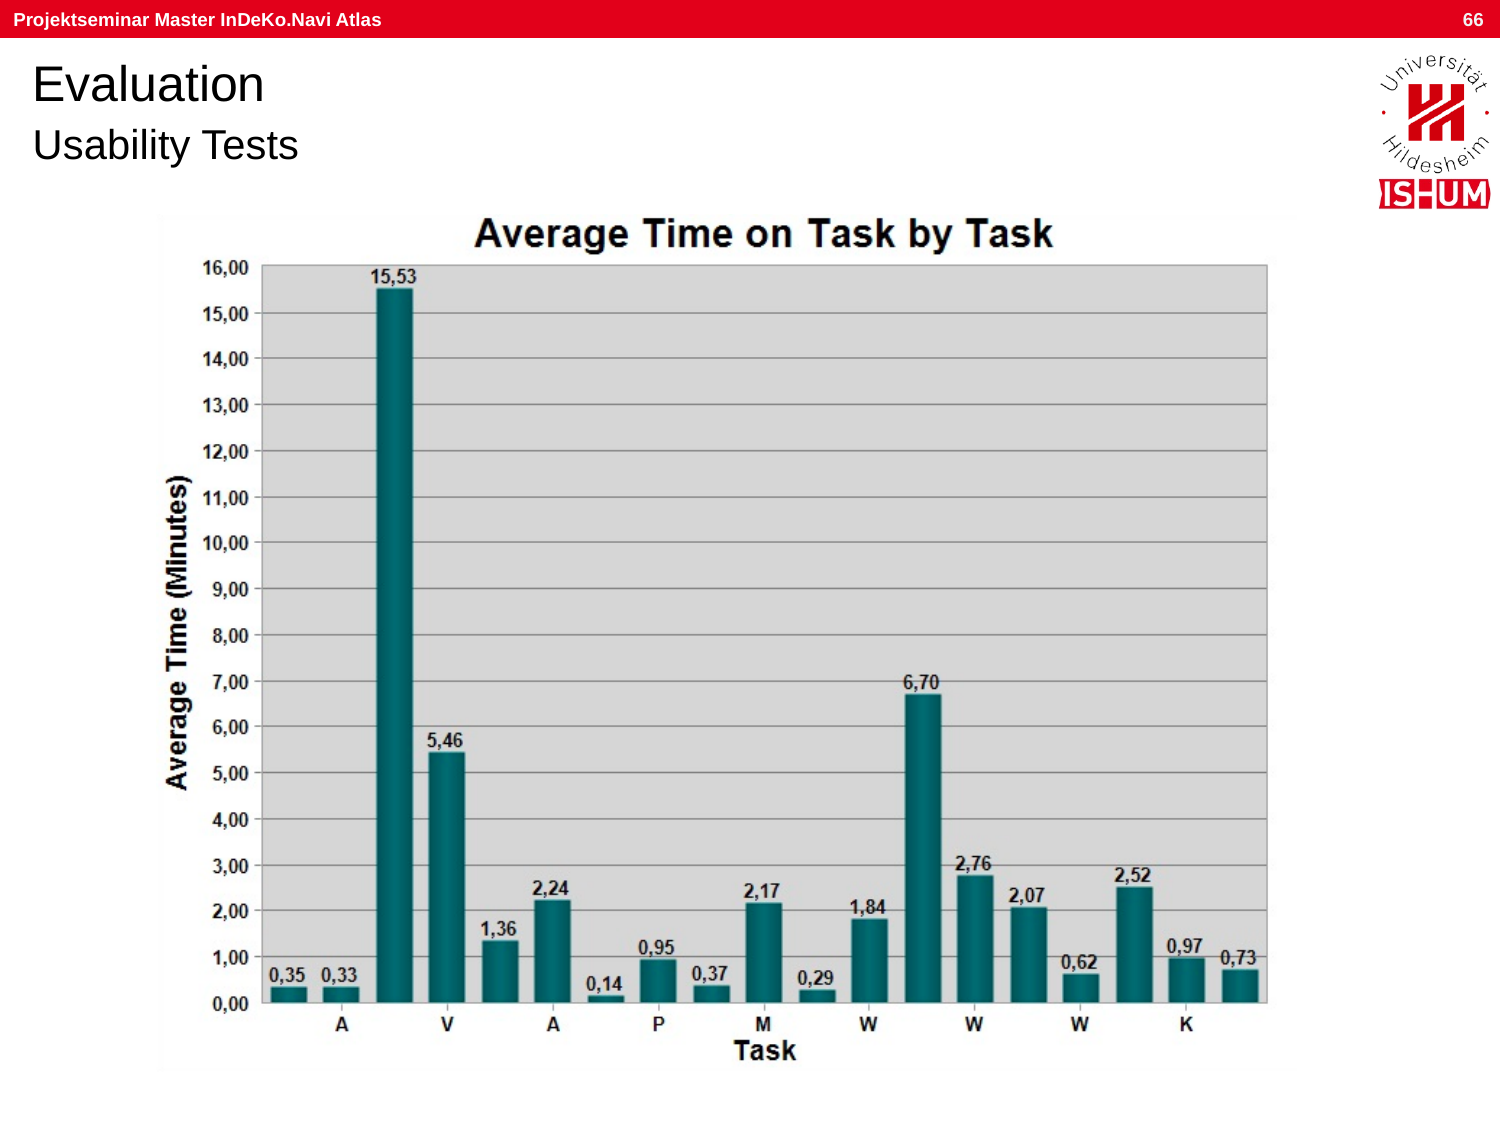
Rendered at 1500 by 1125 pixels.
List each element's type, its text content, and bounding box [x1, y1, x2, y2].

title Evaluation [17, 51, 1365, 114]
picture [155, 214, 1298, 1072]
list Usability Tests [17, 118, 1365, 220]
picture [1369, 46, 1500, 210]
